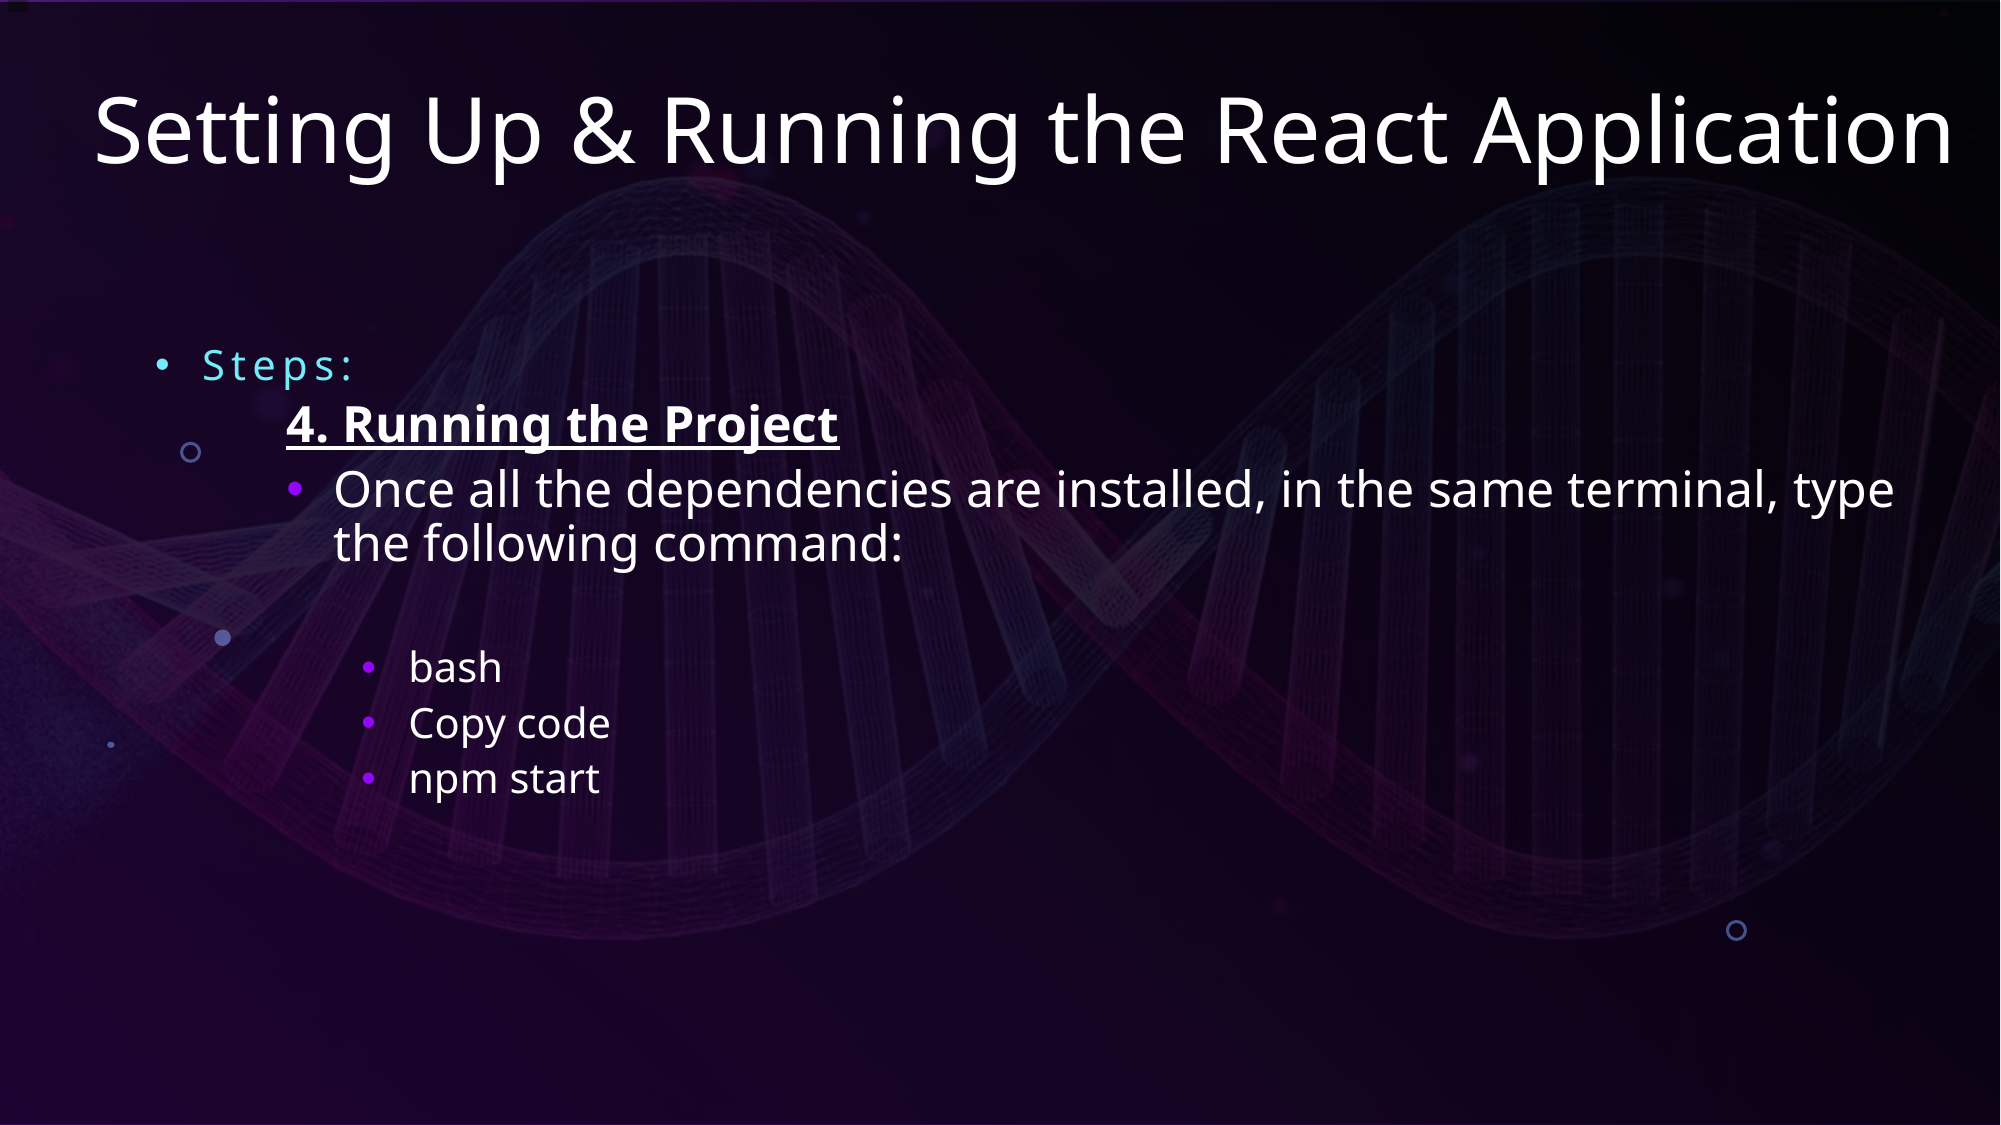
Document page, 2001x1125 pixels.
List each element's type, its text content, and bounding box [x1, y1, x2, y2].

title Setting Up & Running the React Application [36, 73, 2000, 194]
text_box Steps: 4. Running the Project Once all the dependencies are installed, in the same terminal, type the following command: bash Copy code npm start [140, 265, 1920, 1066]
